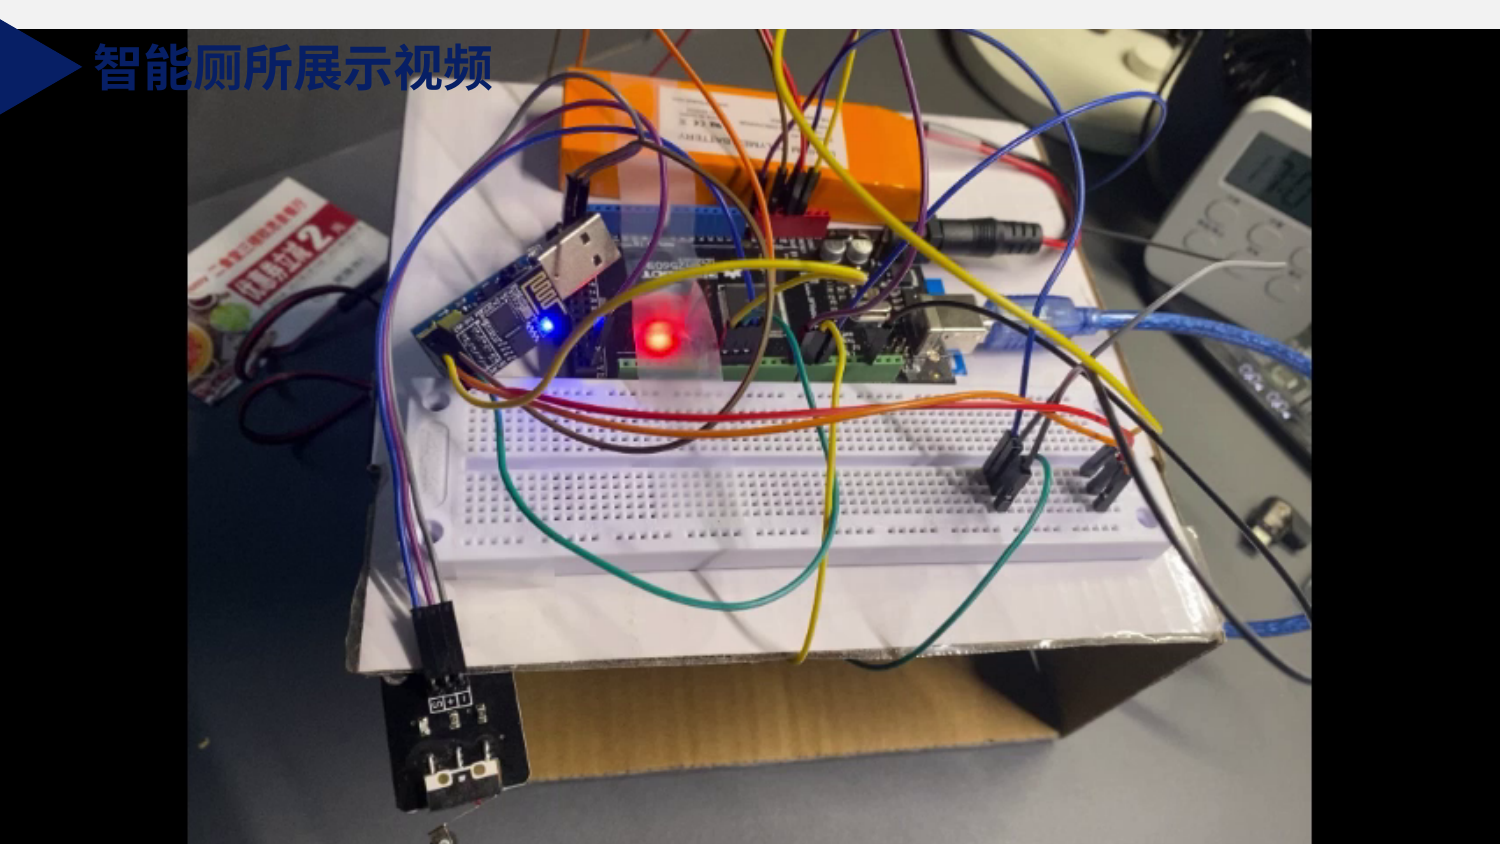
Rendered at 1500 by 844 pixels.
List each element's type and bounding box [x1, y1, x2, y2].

text_box [0, 29, 1500, 844]
text_box [0, 19, 17, 29]
